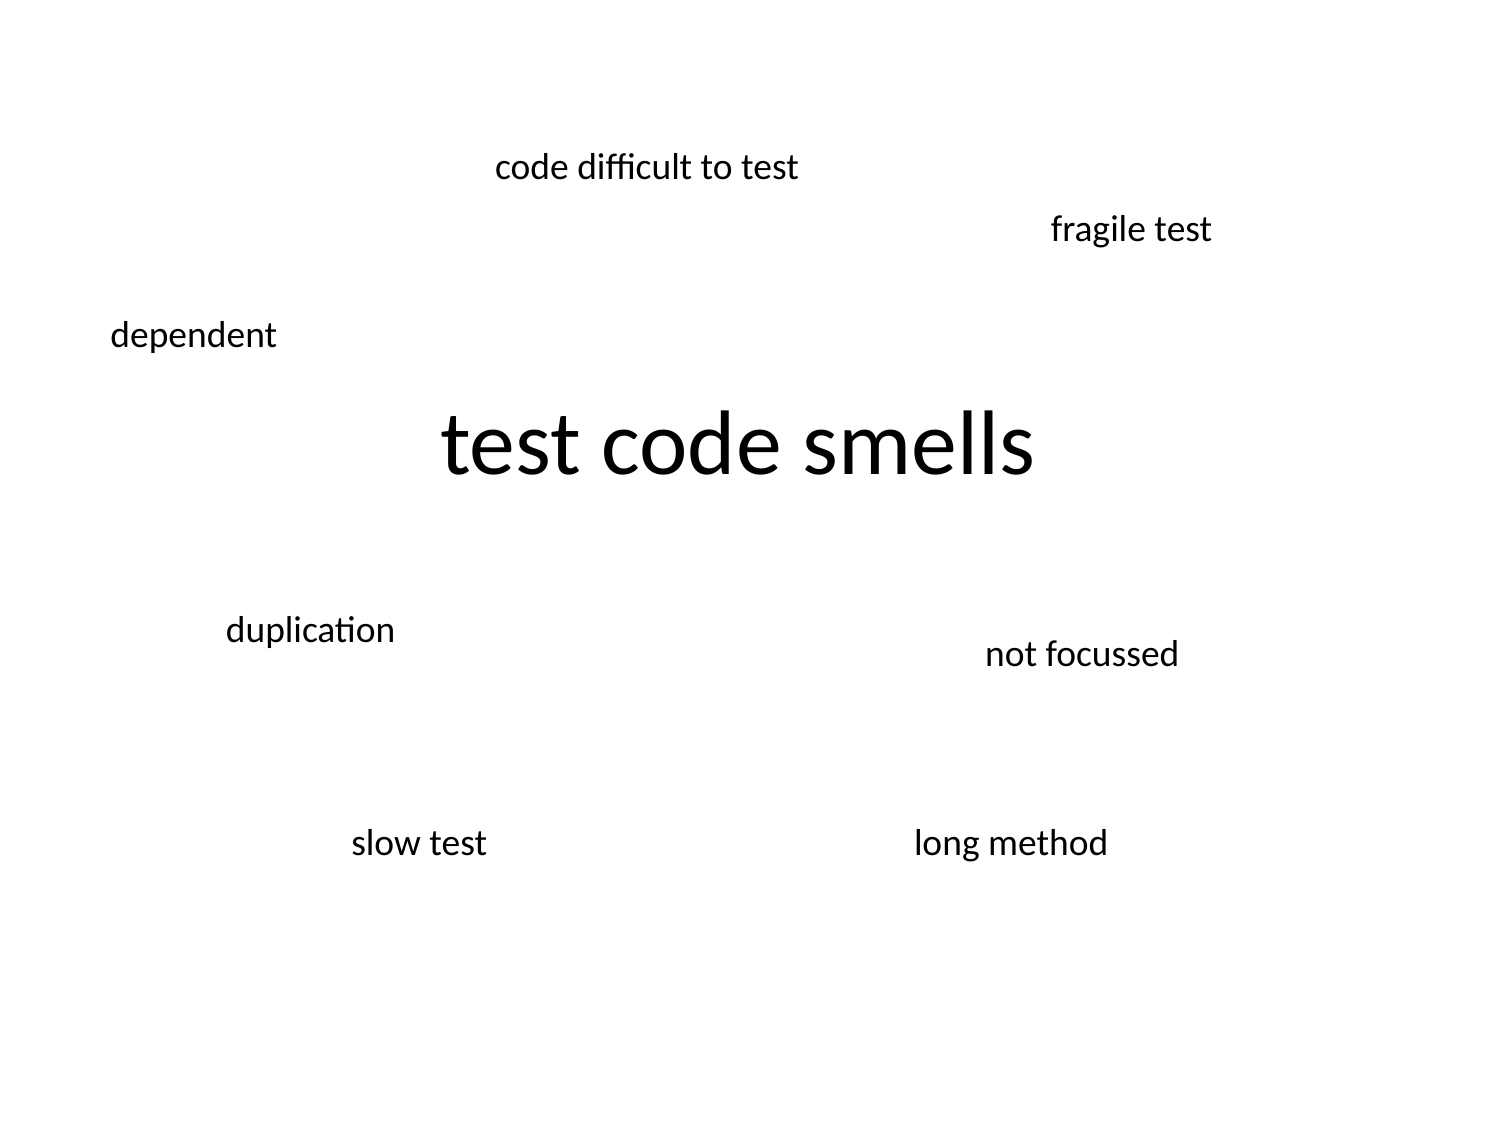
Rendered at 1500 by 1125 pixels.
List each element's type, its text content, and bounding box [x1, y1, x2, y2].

text_box not focussed [771, 621, 1394, 752]
text_box long method [899, 810, 1266, 871]
text_box dependent [0, 302, 532, 504]
text_box slow test [336, 810, 1013, 1012]
title test code smells [62, 375, 1413, 563]
text_box fragile test [820, 196, 1443, 327]
text_box duplication [0, 597, 622, 728]
text_box code difficult to test [336, 135, 959, 265]
